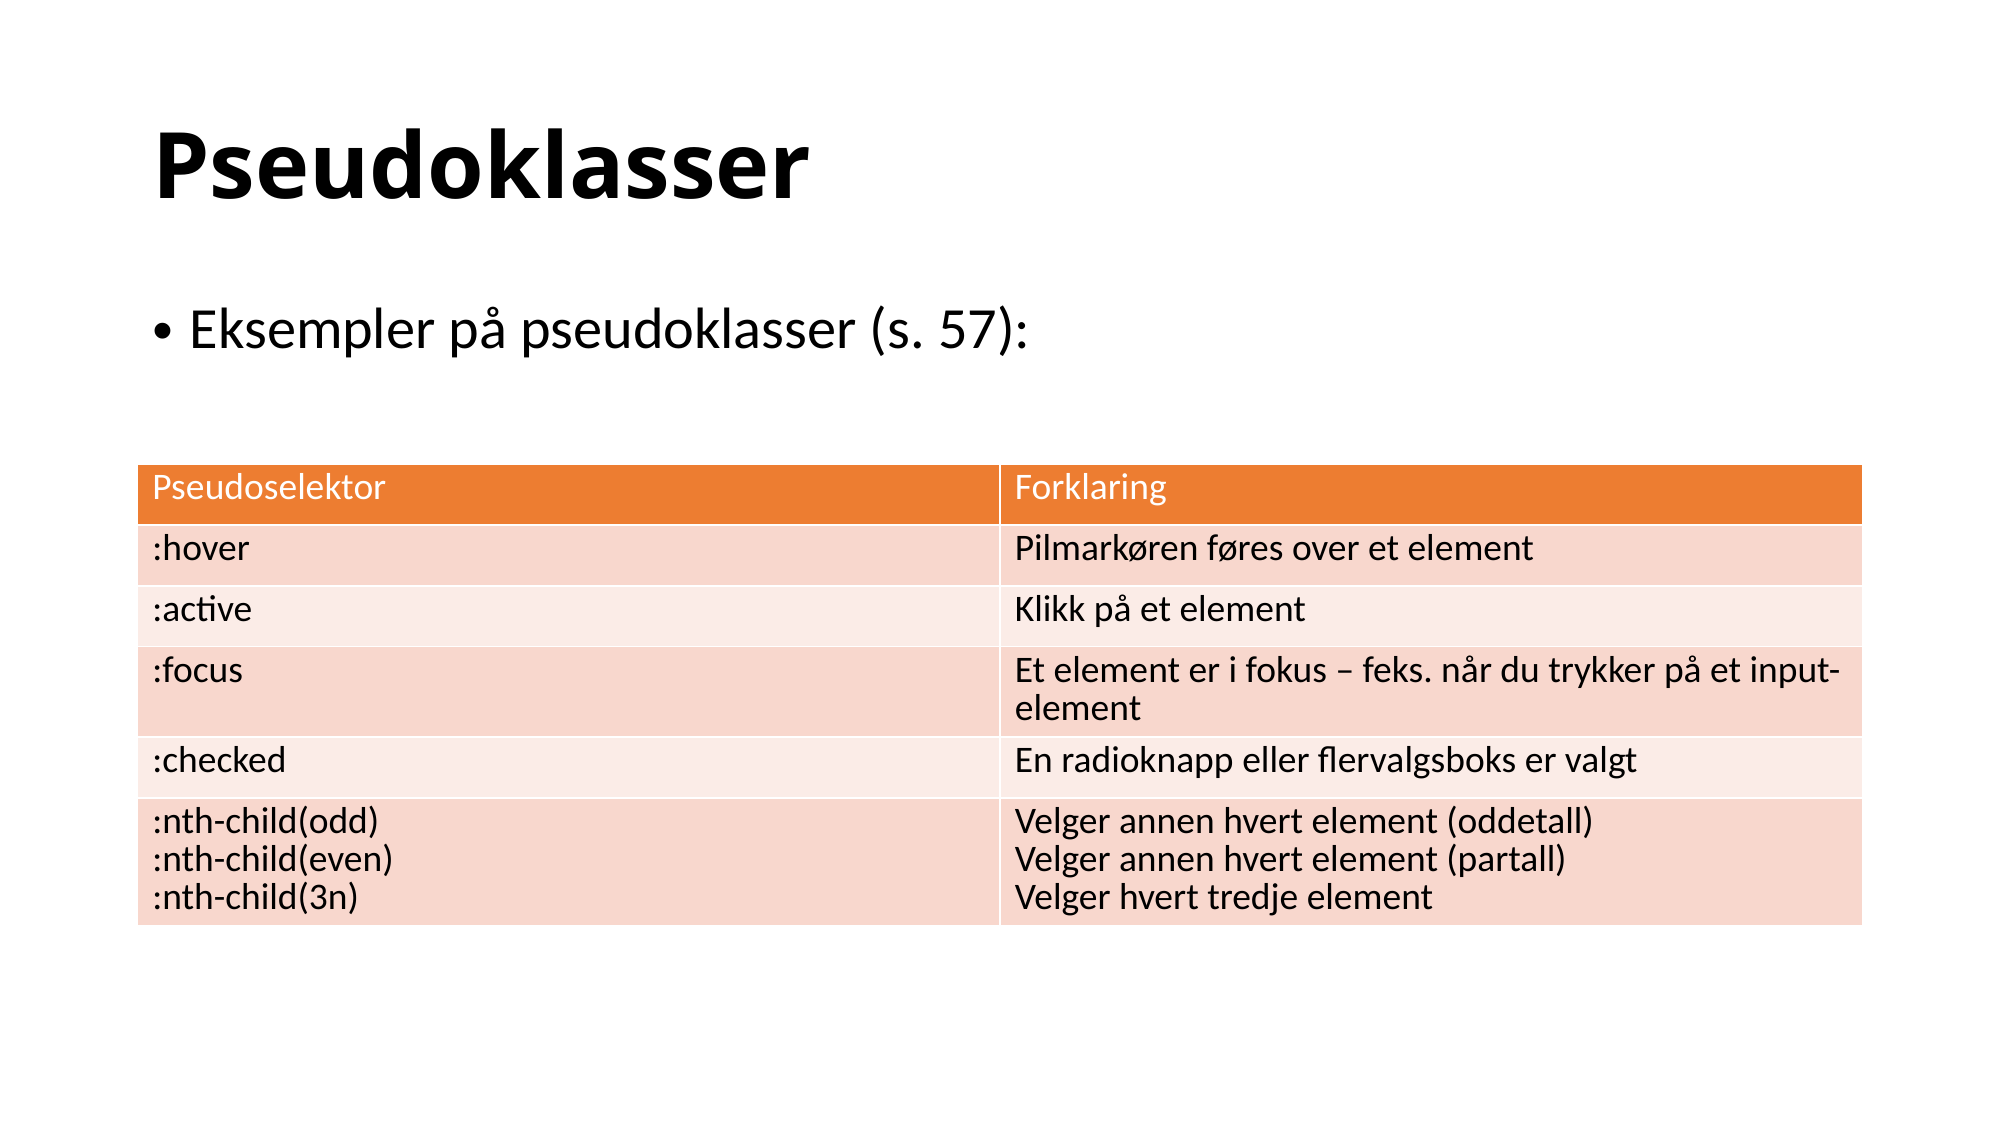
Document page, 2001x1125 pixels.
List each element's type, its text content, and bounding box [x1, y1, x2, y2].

text_box Eksempler på pseudoklasser (s. 57): [137, 299, 1863, 1014]
title Pseudoklasser [137, 59, 1863, 278]
